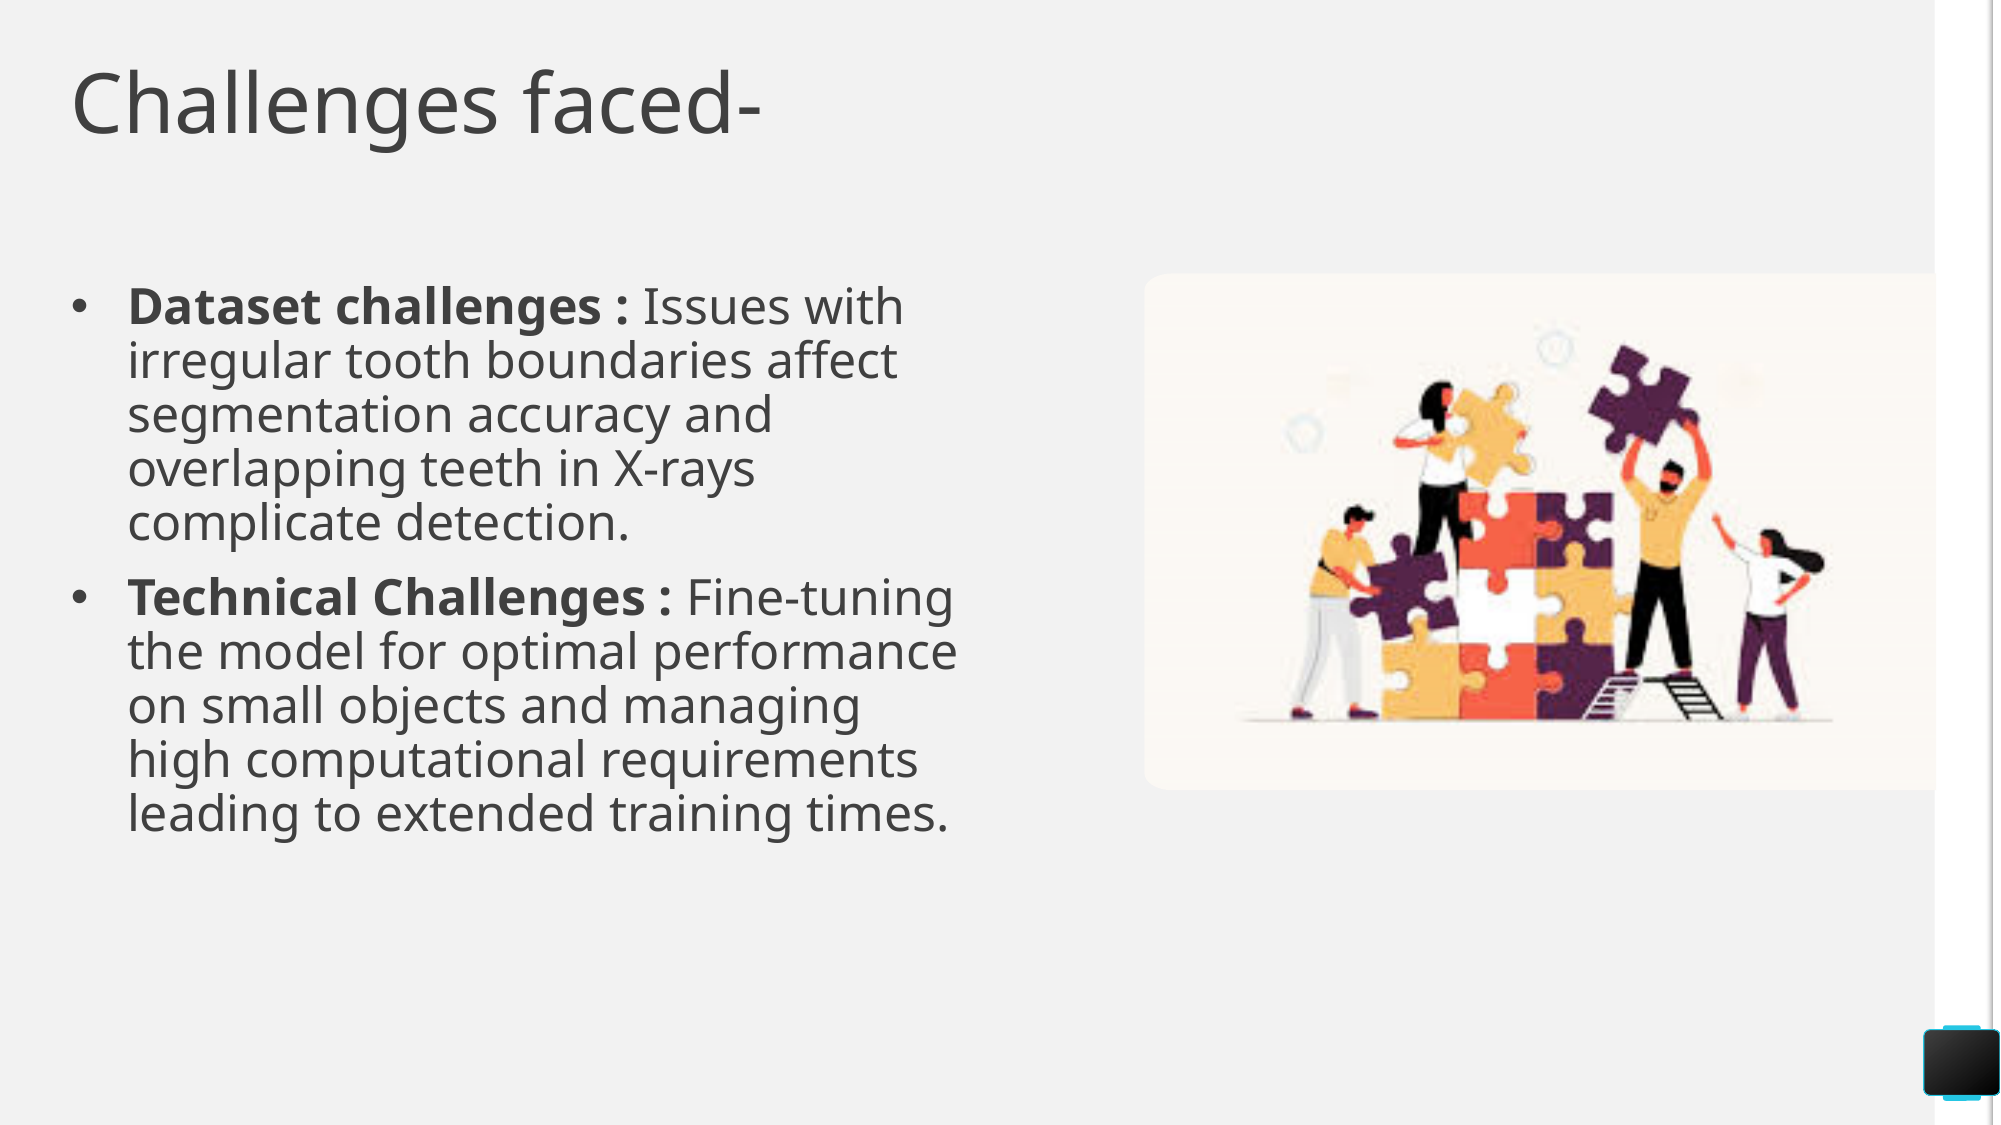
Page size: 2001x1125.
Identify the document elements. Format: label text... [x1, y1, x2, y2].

picture [1144, 273, 1937, 791]
slide_number [1923, 1029, 2000, 1096]
list Dataset challenges : Issues with irregular tooth boundaries affect segmentation accuracy and overlapping teeth in X-rays complicate detection. Technical Challenges : Fine-tuning the model for optimal performance on small objects and managing high computational requirements leading to extended training times. [70, 281, 969, 1030]
title Challenges faced- [70, 70, 969, 142]
